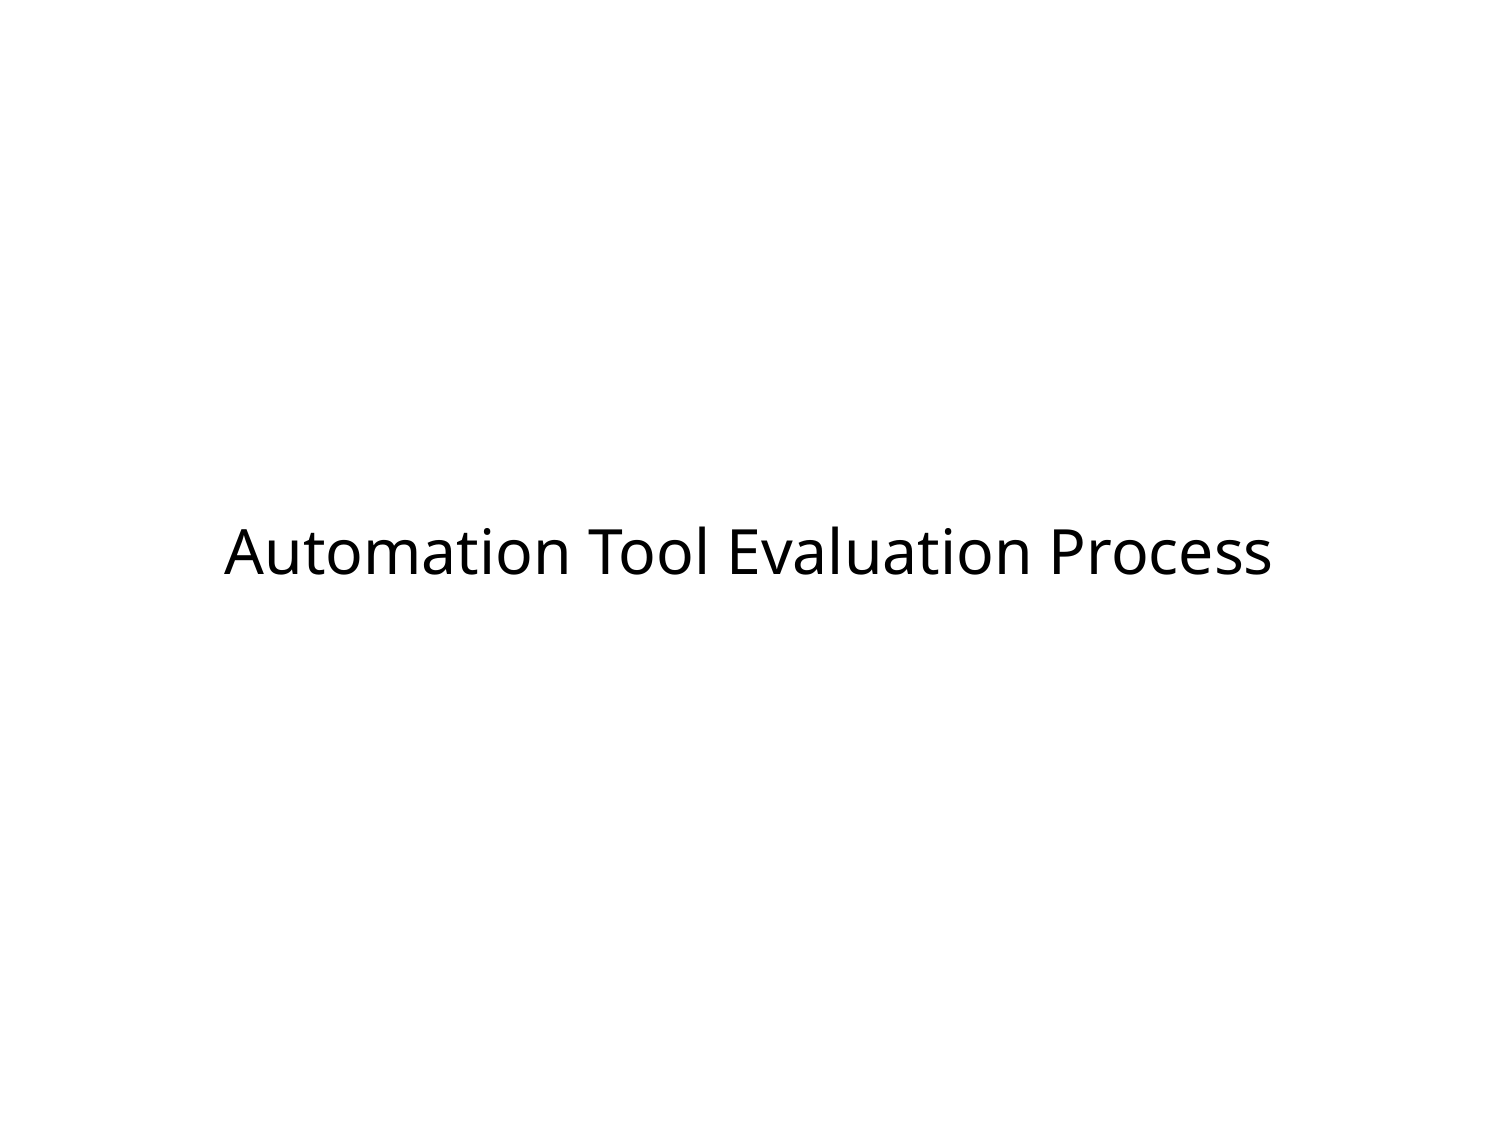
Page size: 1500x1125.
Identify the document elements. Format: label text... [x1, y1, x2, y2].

title Automation Tool Evaluation Process [75, 45, 1425, 1064]
